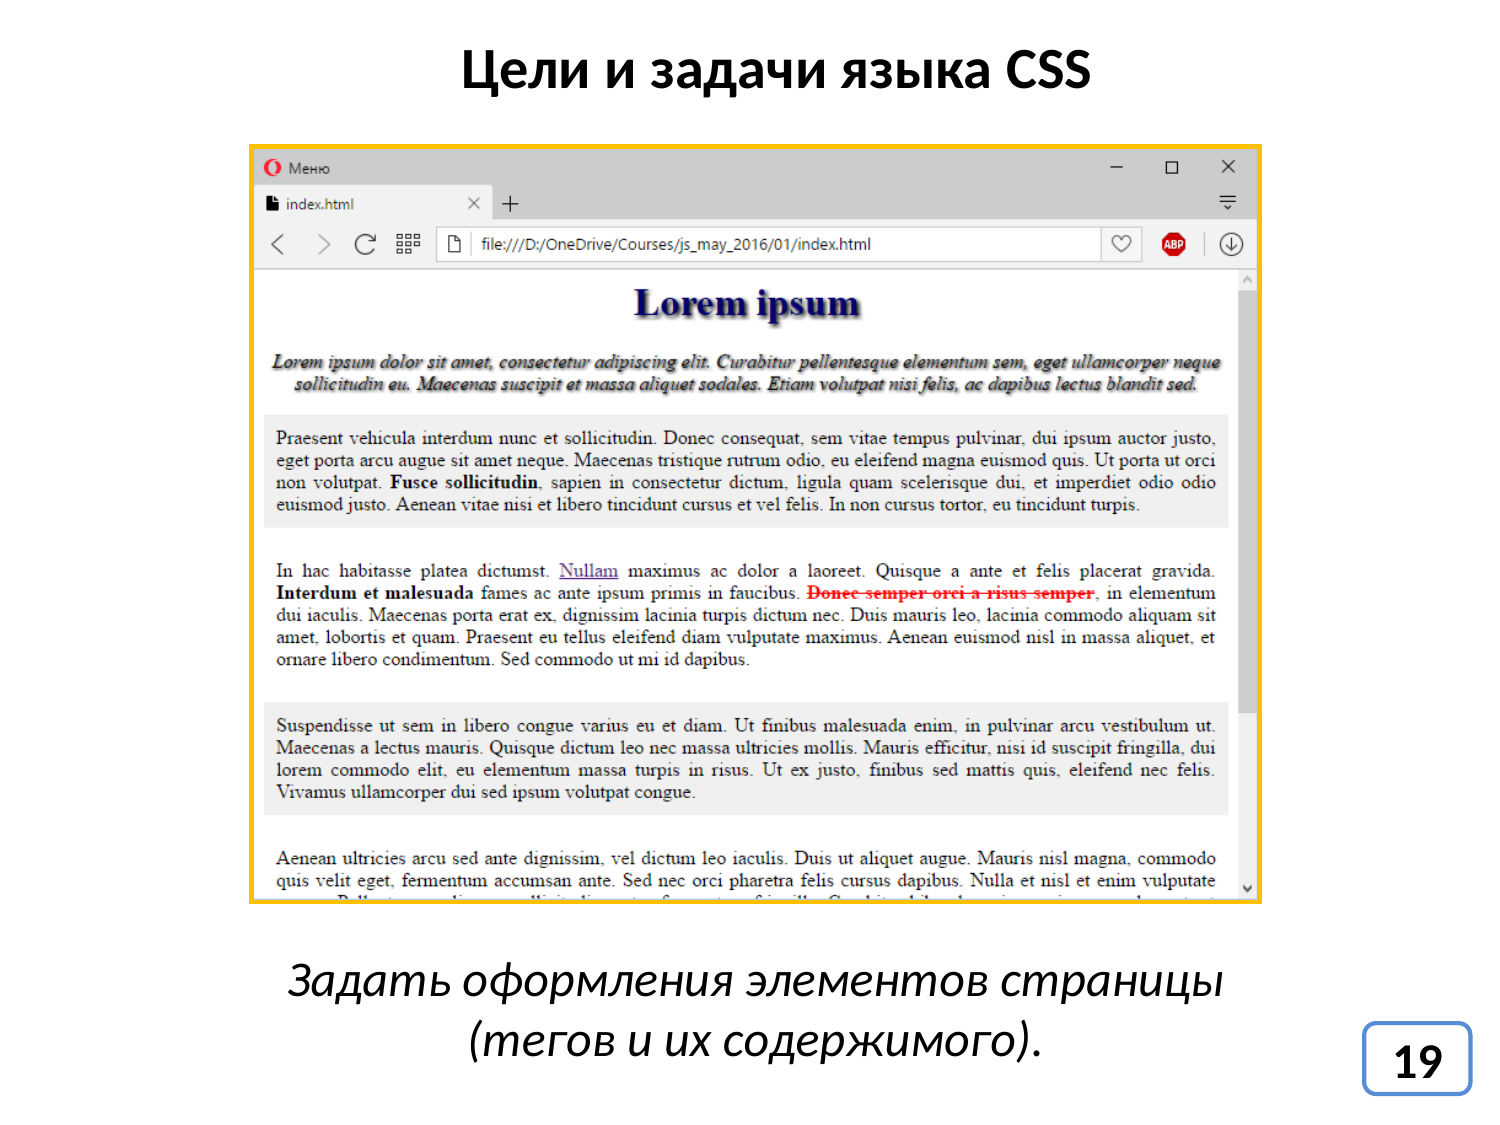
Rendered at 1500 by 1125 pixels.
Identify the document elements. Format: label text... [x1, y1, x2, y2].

picture [253, 148, 1258, 900]
text_box Цели и задачи языка CSS [446, 23, 1107, 108]
text_box 19 [1362, 1021, 1473, 1097]
text_box Задать оформления элементов страницы (тегов и их содержимого). [206, 939, 1305, 1074]
